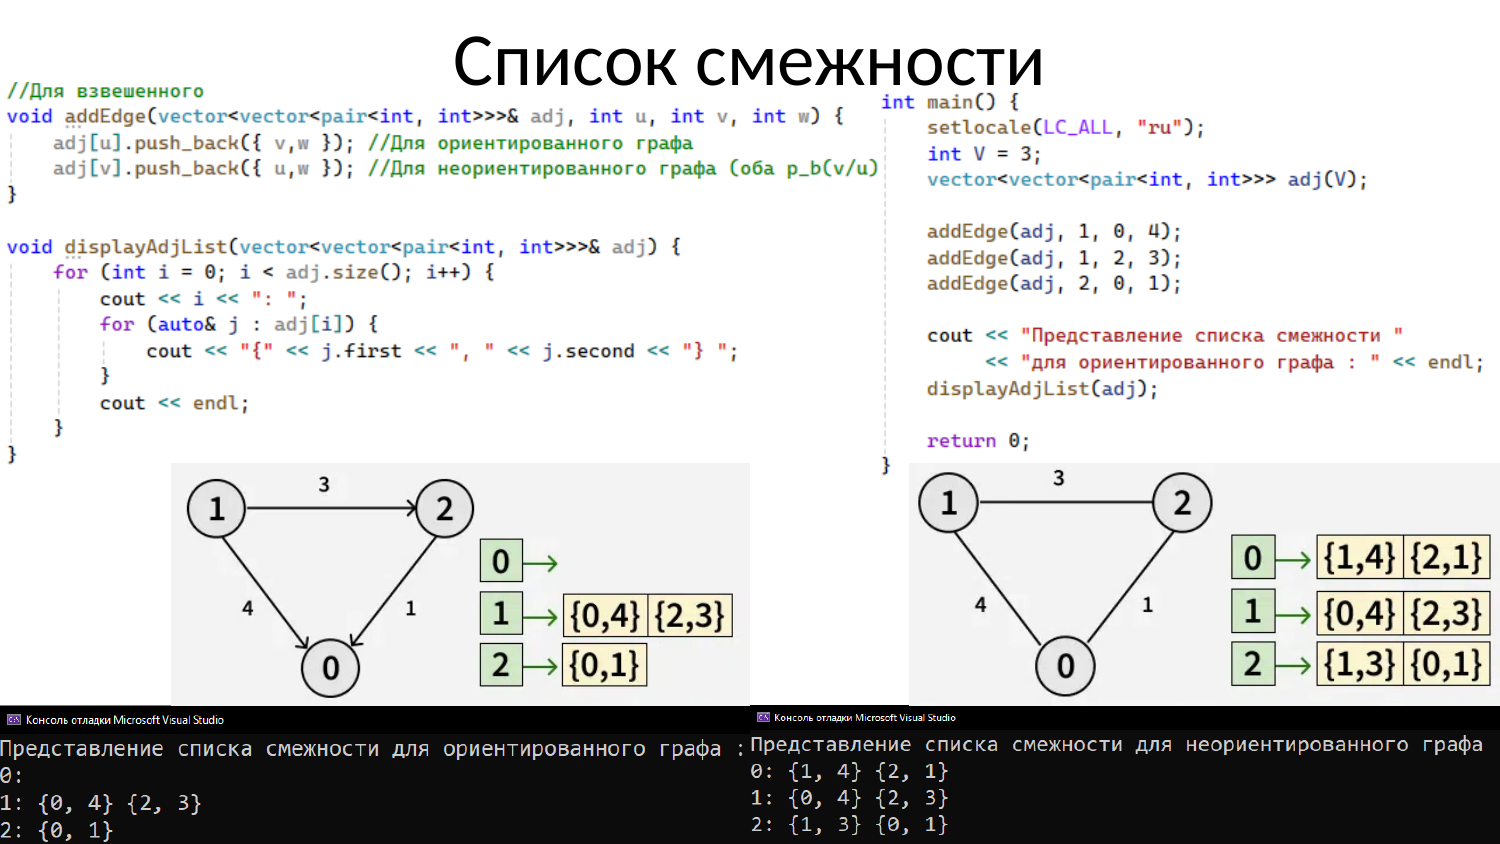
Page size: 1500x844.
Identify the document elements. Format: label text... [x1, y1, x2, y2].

text_box Список смежности [0, 0, 1500, 126]
picture [0, 81, 1500, 844]
